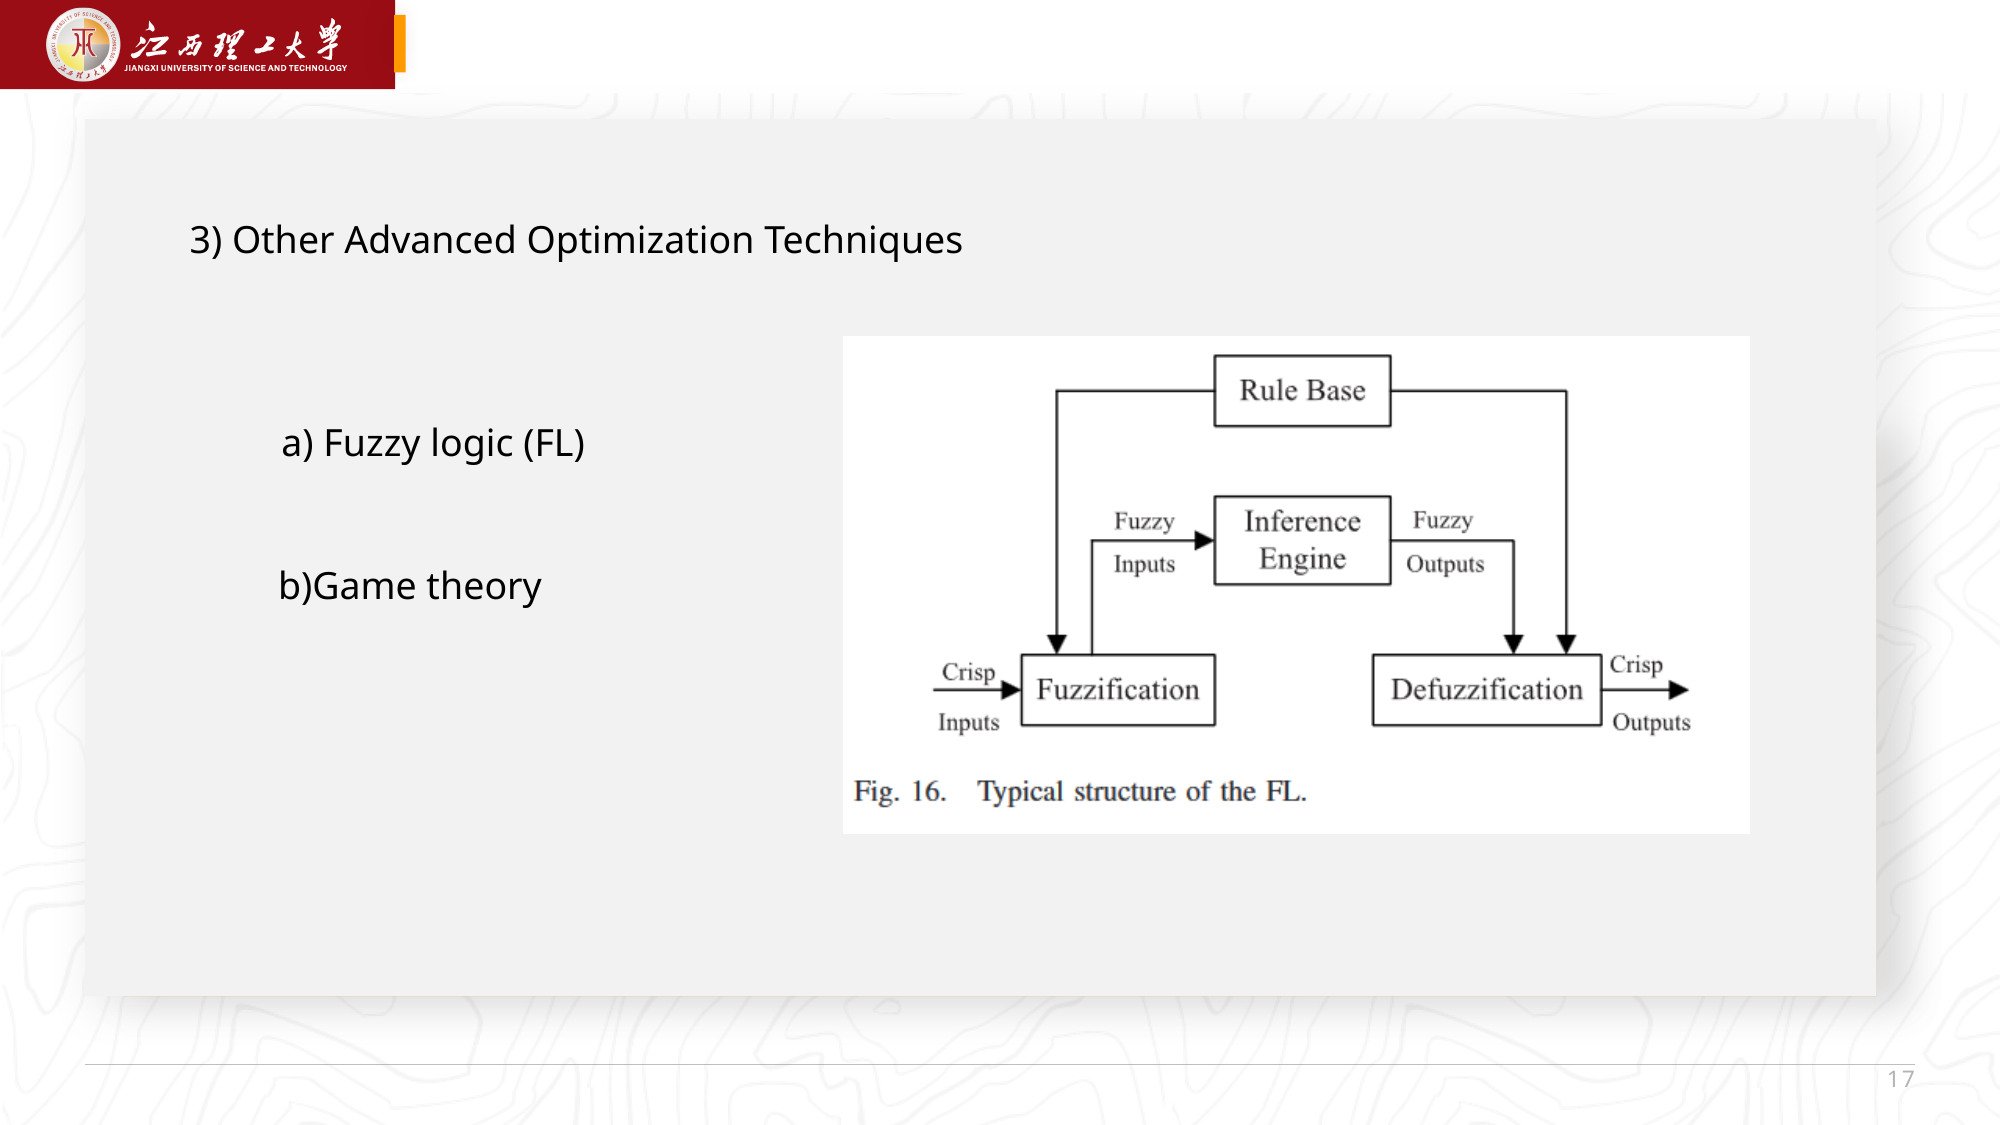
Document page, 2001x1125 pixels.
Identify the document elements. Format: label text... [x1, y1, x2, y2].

text_box 3) Other Advanced Optimization Techniques [174, 208, 979, 269]
picture [843, 336, 1750, 834]
text_box a) Fuzzy logic (FL) [266, 411, 601, 471]
text_box b)Game theory [263, 554, 558, 615]
picture [46, 4, 355, 85]
text_box [84, 118, 1877, 997]
slide_number [1765, 1056, 1916, 1104]
